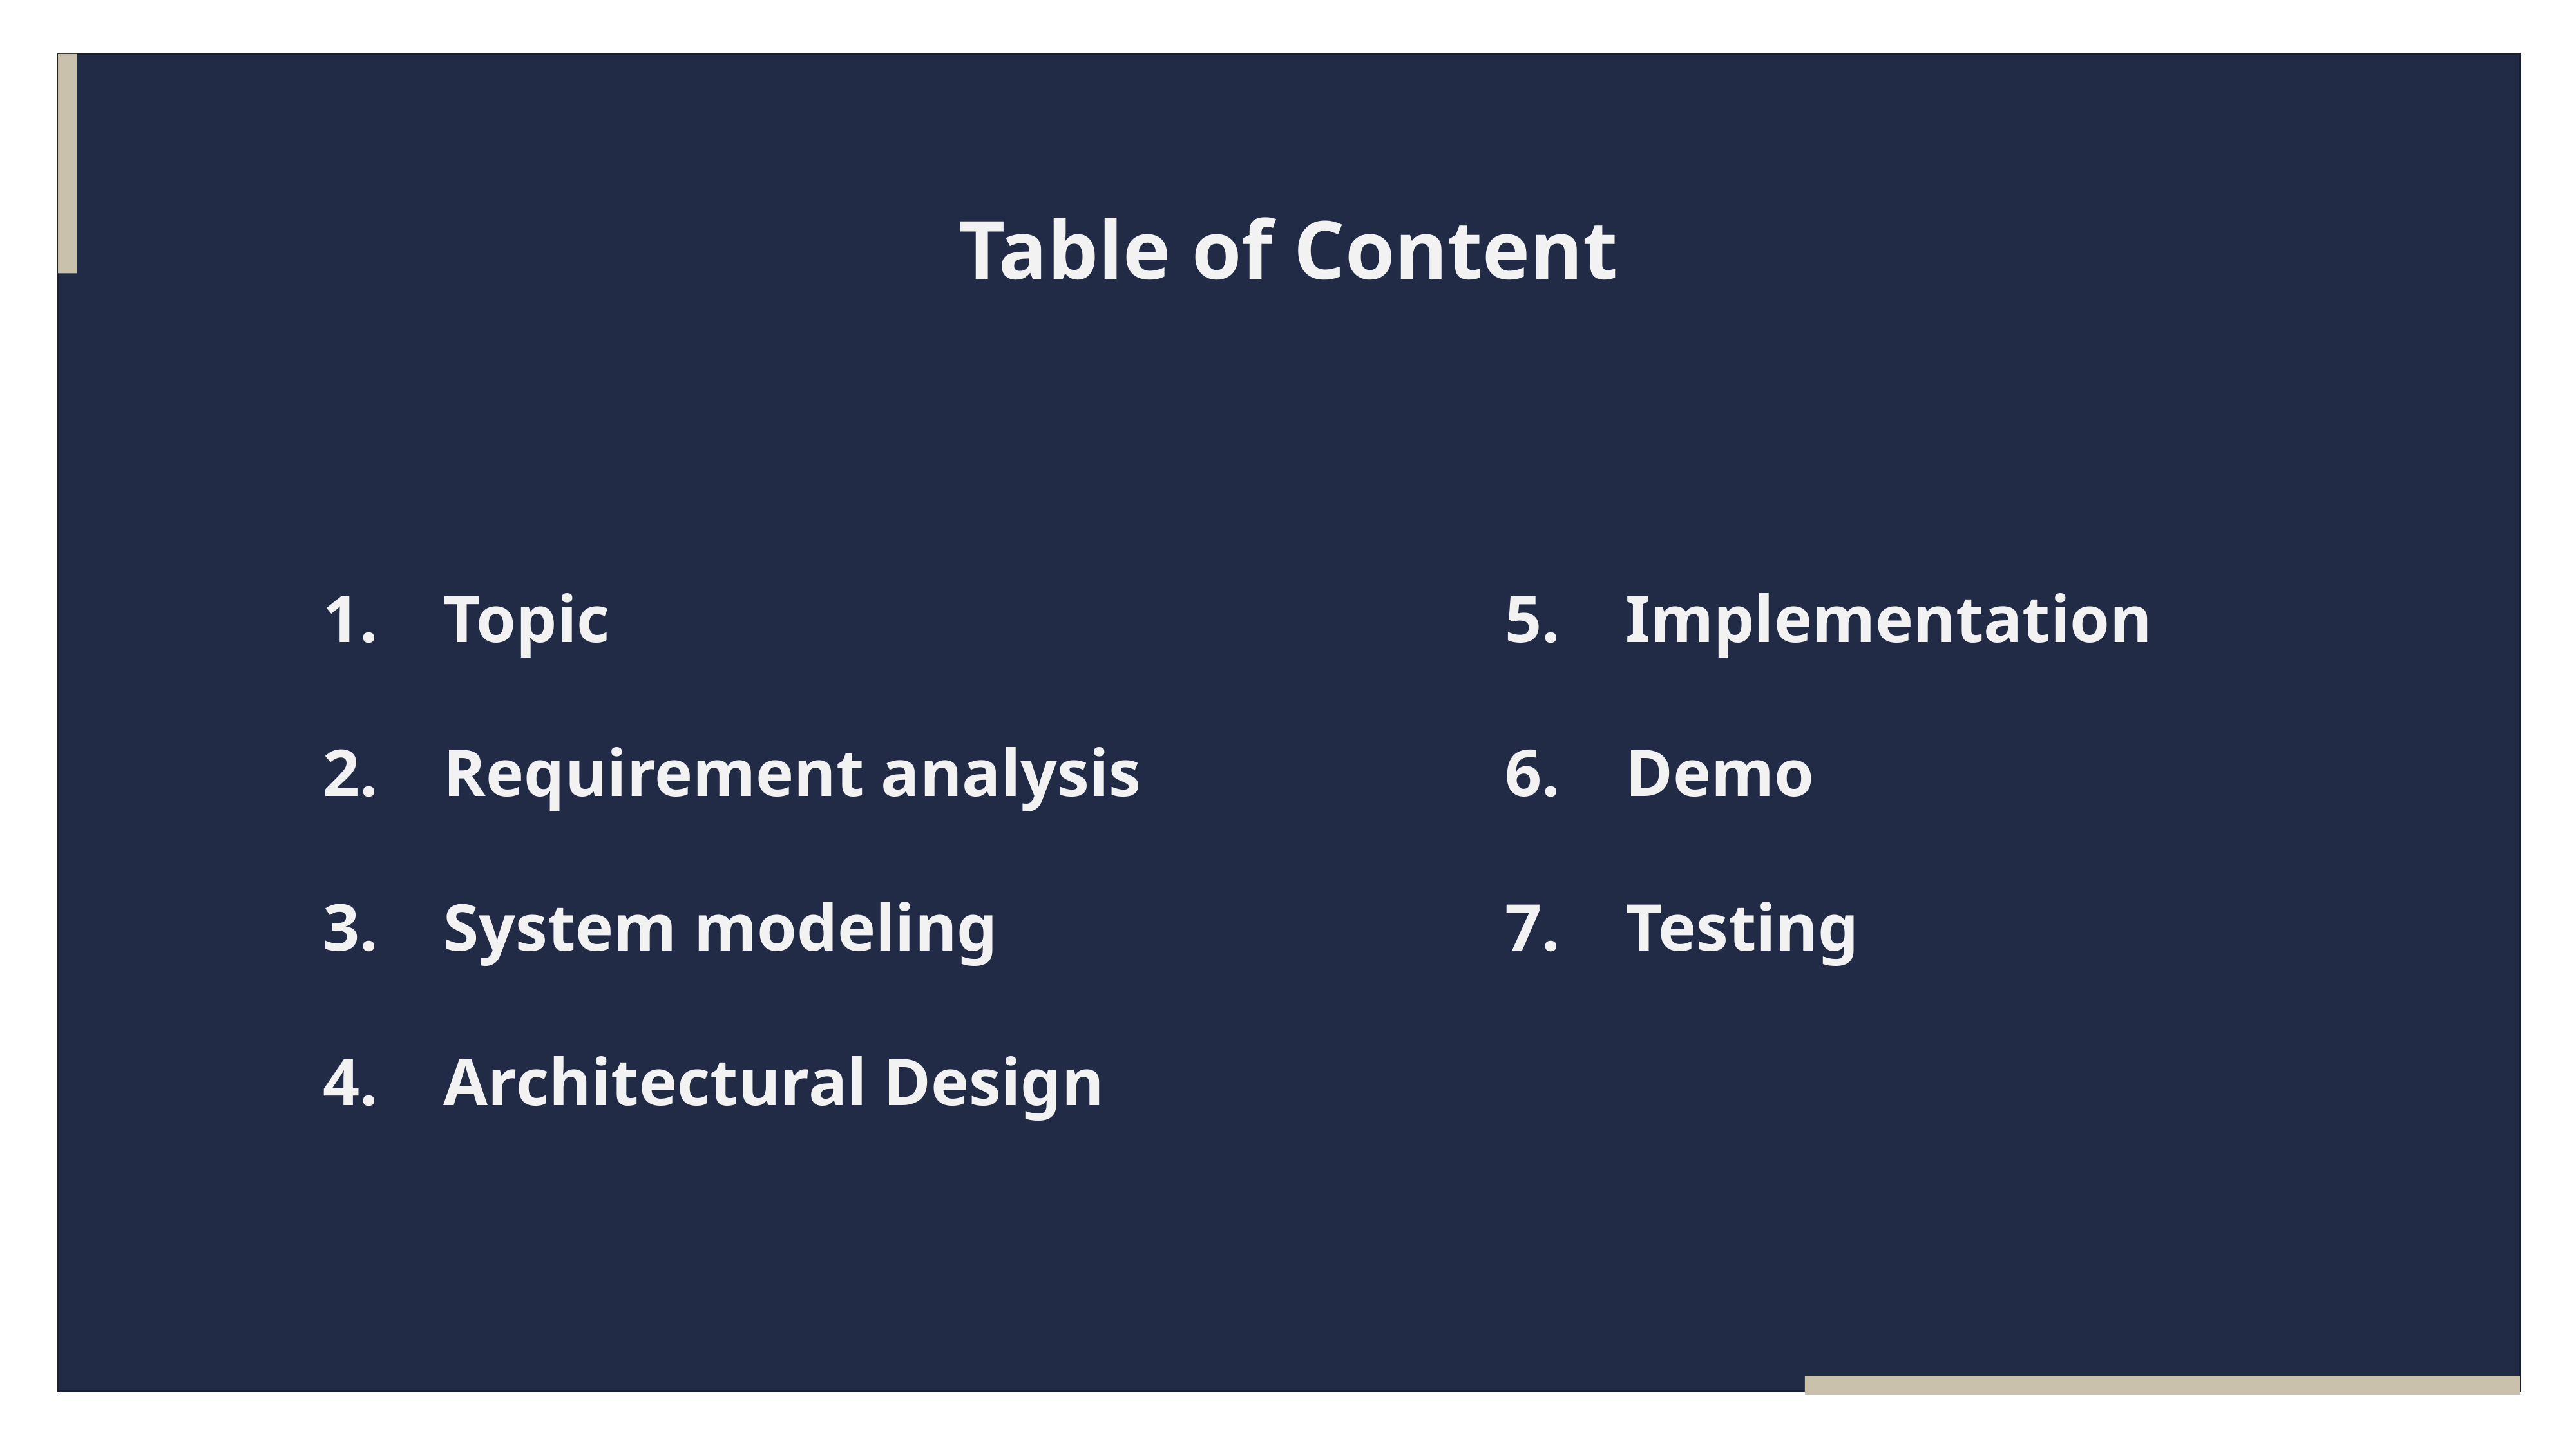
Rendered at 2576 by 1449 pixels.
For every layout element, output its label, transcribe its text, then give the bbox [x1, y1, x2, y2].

text_box Implementation Demo Testing [1495, 495, 2409, 969]
text_box [57, 53, 2521, 1392]
text_box [1804, 1375, 2521, 1396]
text_box Table of Content [436, 194, 2142, 300]
text_box Topic Requirement analysis System modeling Architectural Design [313, 495, 1535, 1123]
text_box [57, 53, 78, 274]
